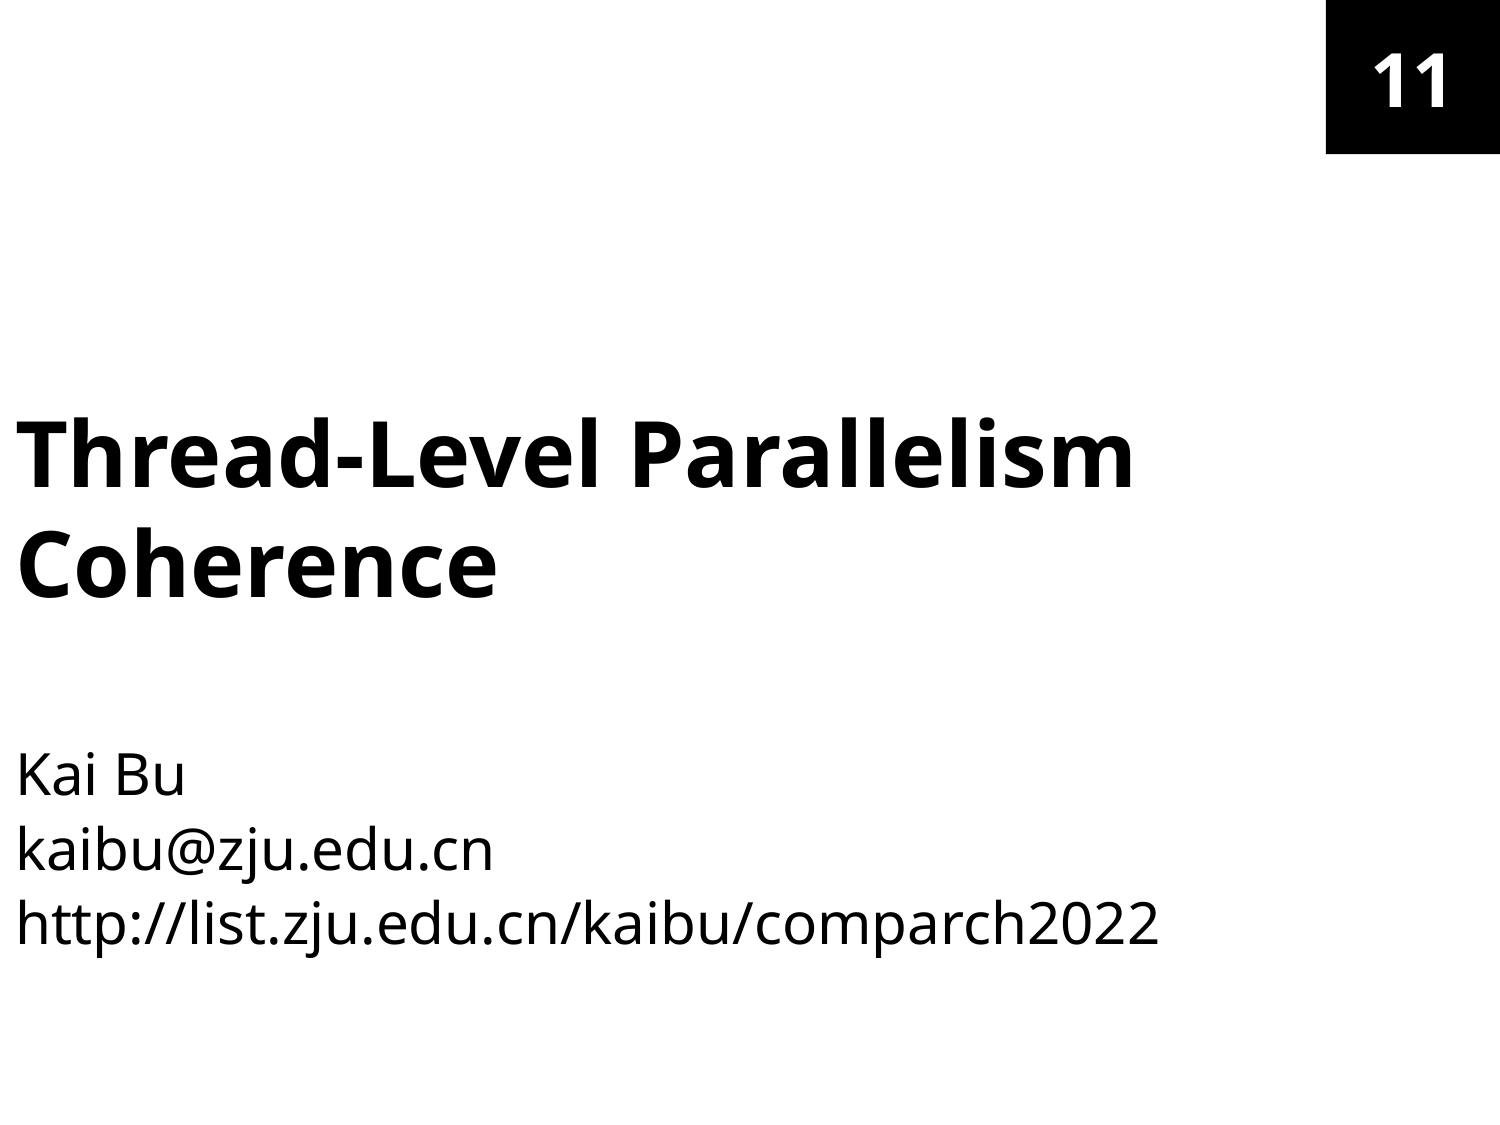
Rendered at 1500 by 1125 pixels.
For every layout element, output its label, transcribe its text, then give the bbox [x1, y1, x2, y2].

subtitle Kai Bu kaibu@zju.edu.cn http://list.zju.edu.cn/kaibu/comparch2022 [0, 737, 1500, 988]
text_box 11 [1324, 0, 1500, 156]
title Thread-Level Parallelism Coherence [0, 349, 1500, 663]
